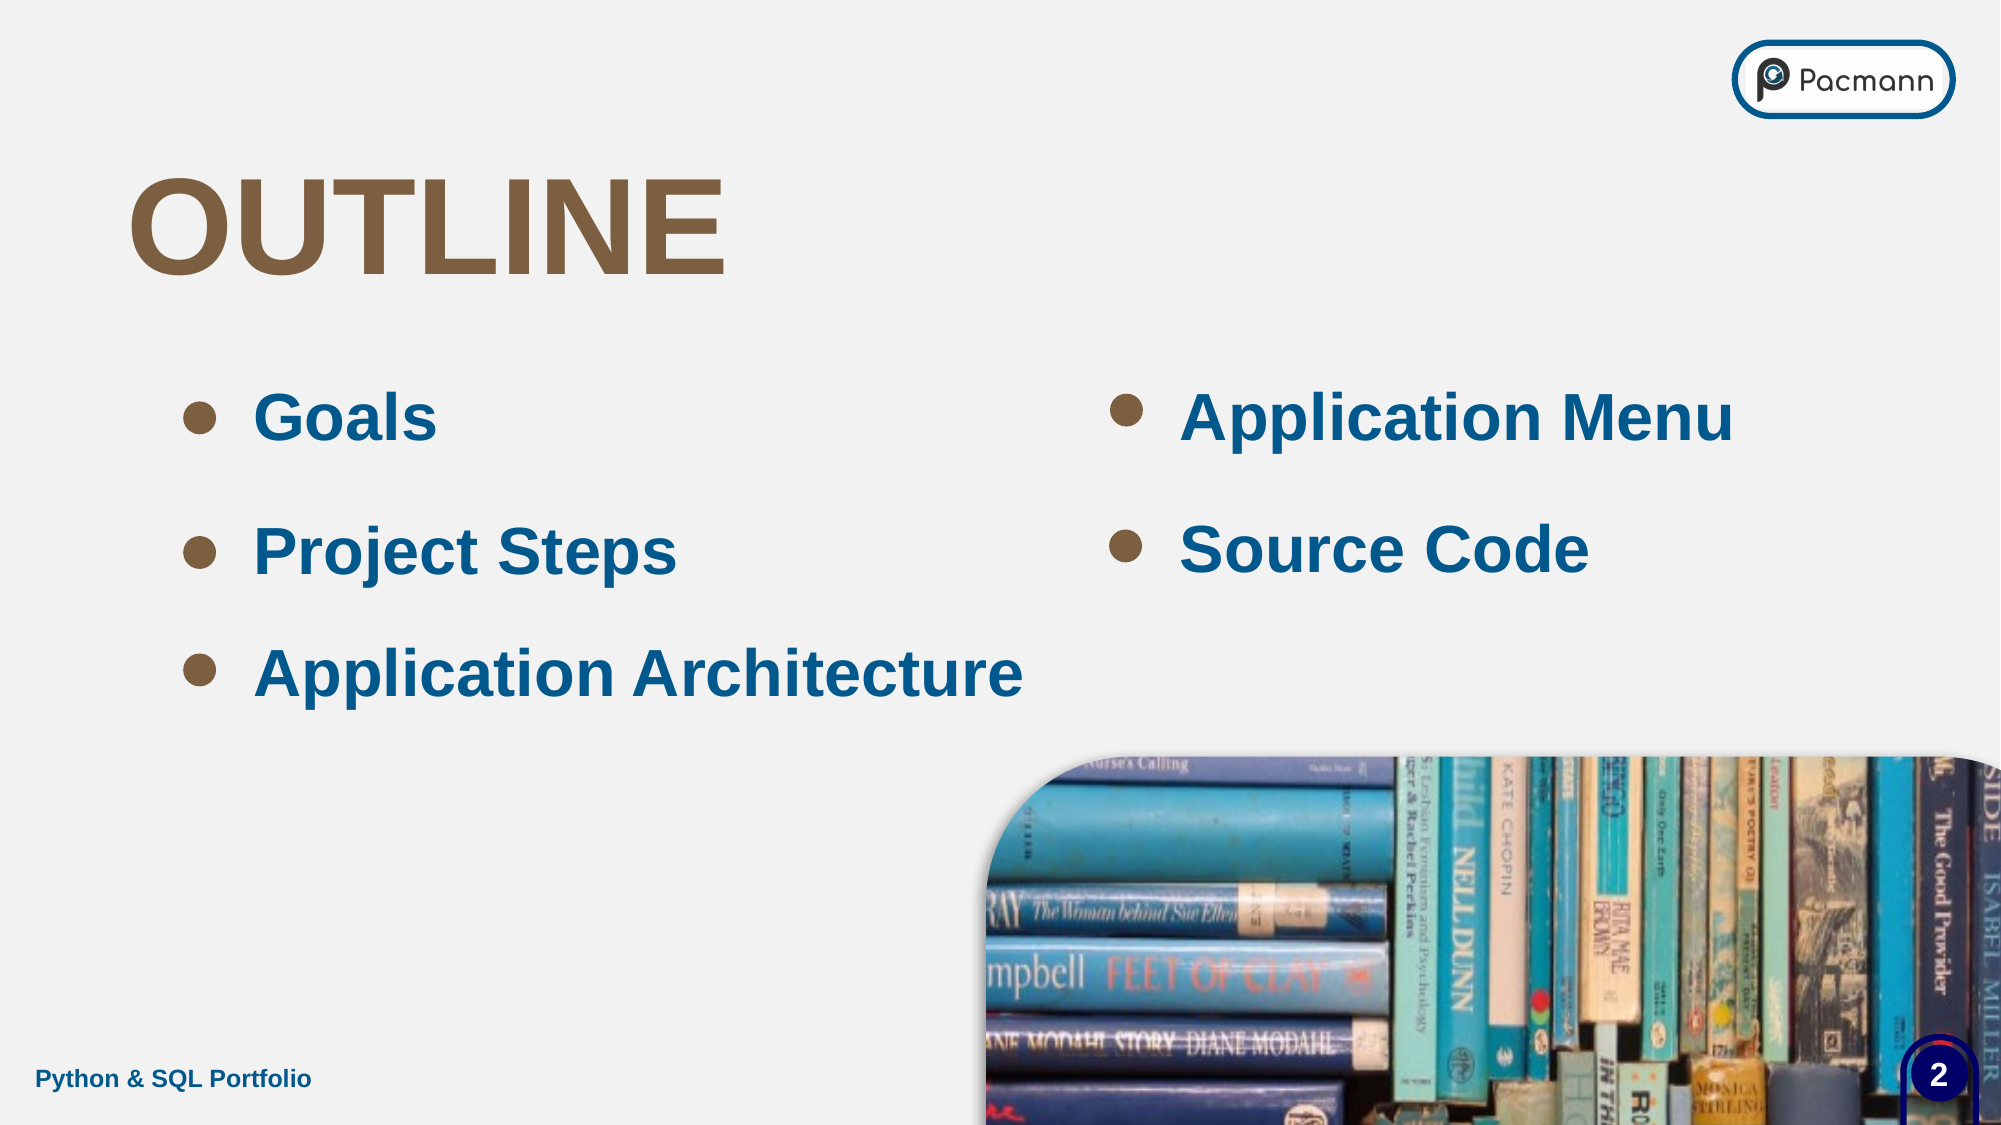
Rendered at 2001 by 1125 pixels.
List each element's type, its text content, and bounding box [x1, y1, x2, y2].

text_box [1903, 1037, 1980, 1125]
text_box Application Architecture [238, 621, 1052, 717]
text_box Goals [238, 366, 796, 461]
picture [986, 756, 2001, 1125]
text_box [1108, 392, 1144, 428]
text_box OUTLINE [111, 129, 816, 310]
text_box Project Steps [238, 500, 796, 596]
text_box [1108, 528, 1144, 564]
text_box Python & SQL Portfolio [20, 1055, 384, 1101]
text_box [1734, 42, 1953, 116]
text_box [182, 400, 218, 436]
text_box [182, 535, 218, 570]
text_box Source Code [1165, 497, 1717, 593]
text_box [182, 652, 218, 688]
text_box Application Menu [1165, 366, 1817, 461]
